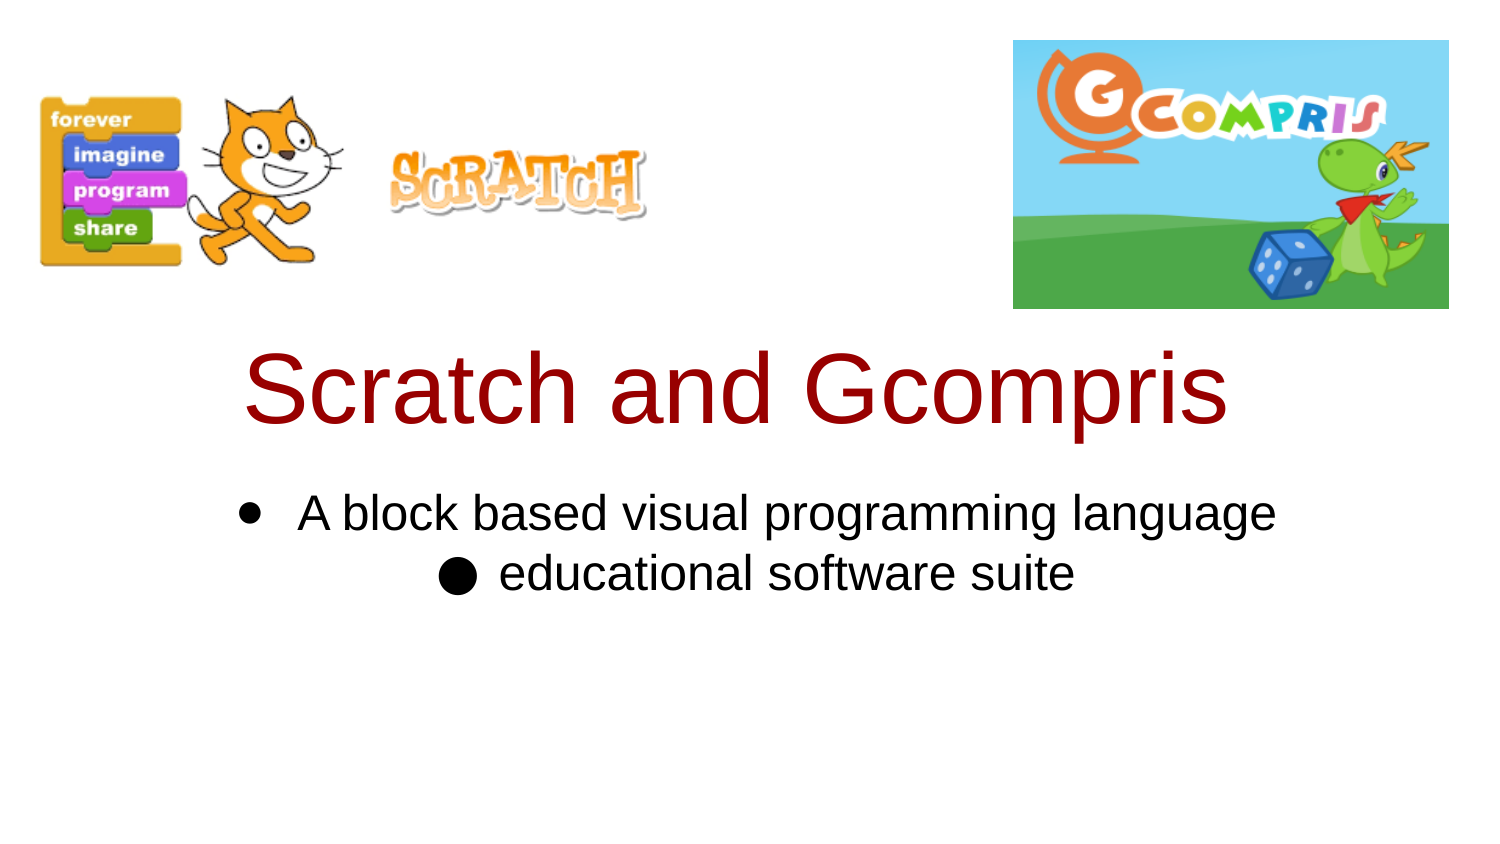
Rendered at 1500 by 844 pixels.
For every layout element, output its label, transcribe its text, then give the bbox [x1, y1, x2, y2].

subtitle A block based visual programming language educational software suite [51, 464, 1449, 673]
title Scratch and Gcompris [51, 122, 1449, 459]
picture [1013, 39, 1450, 309]
picture [30, 87, 686, 276]
